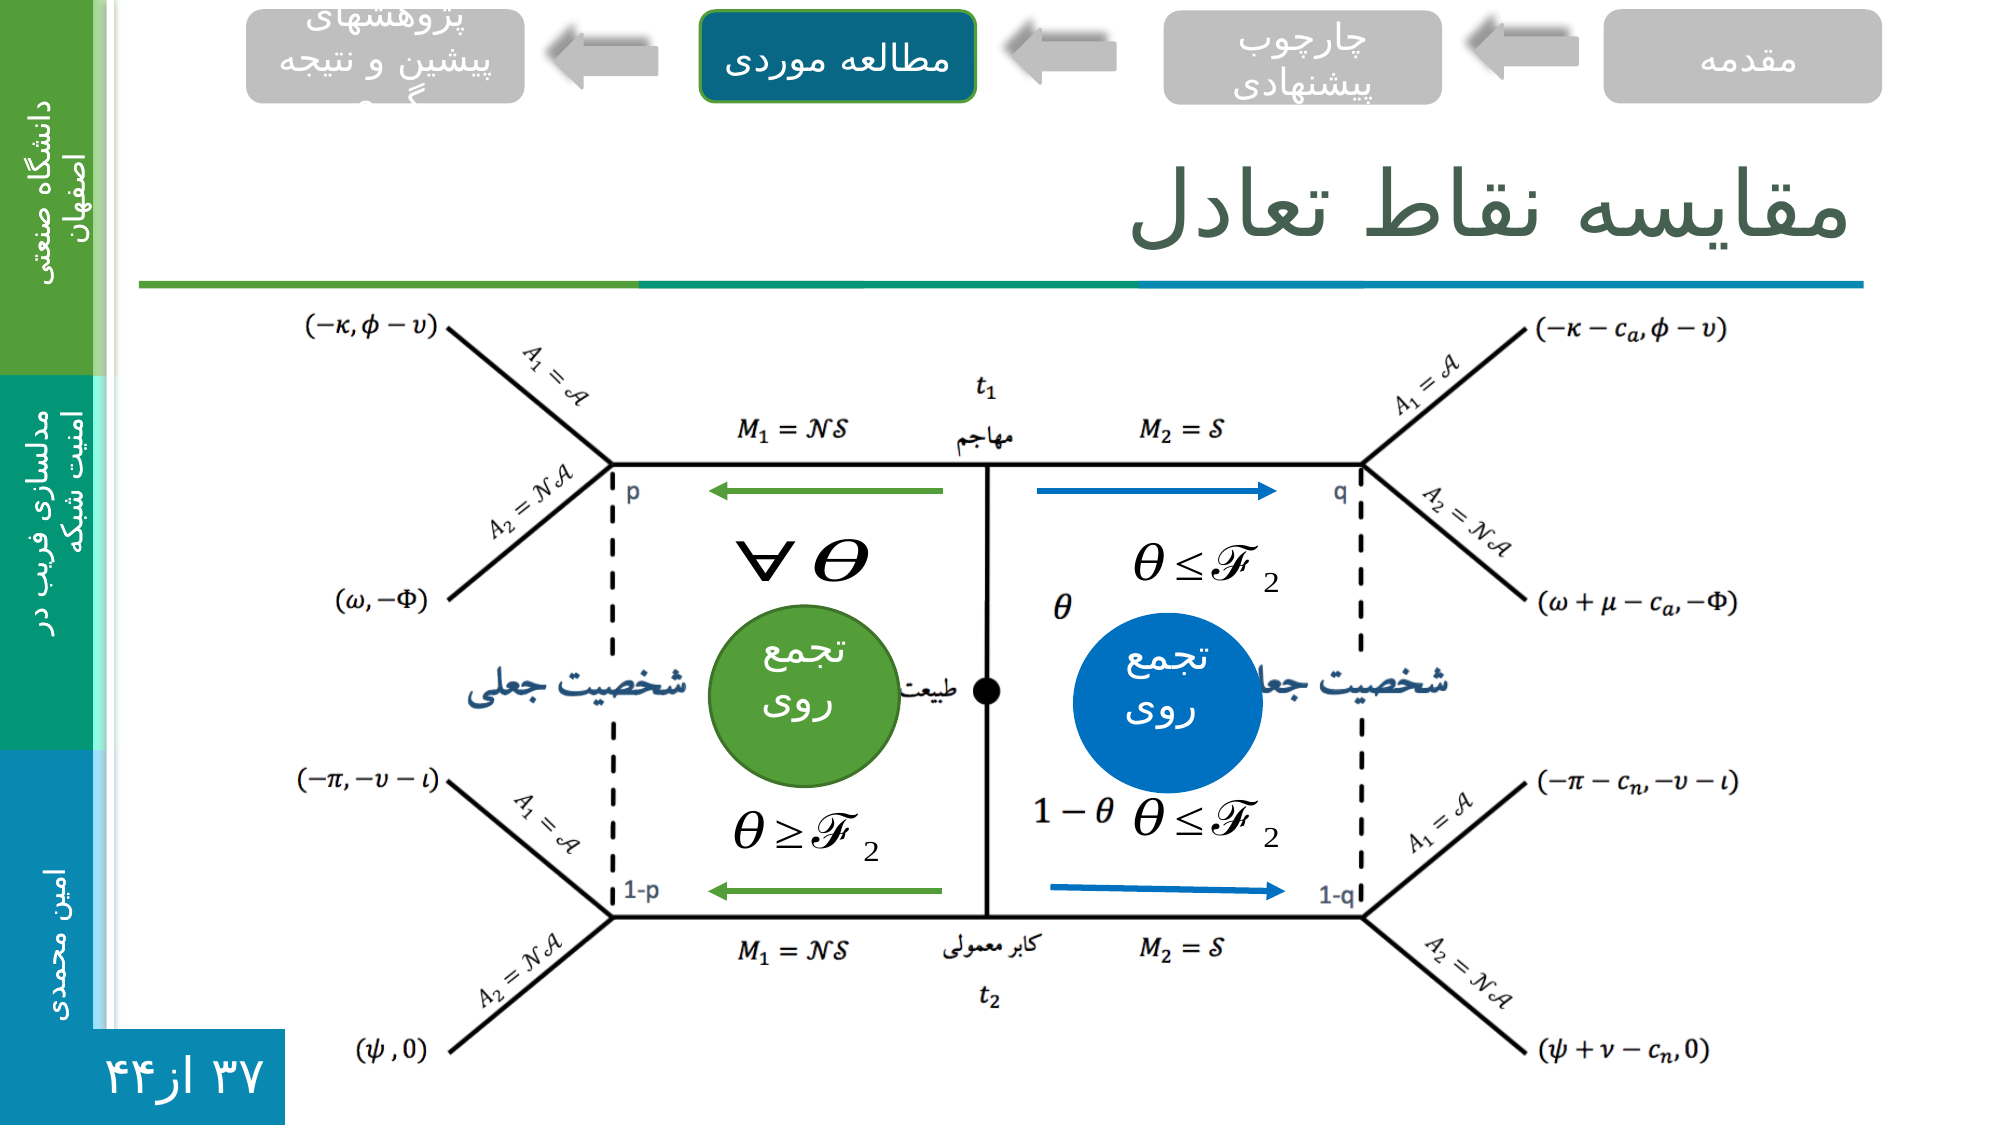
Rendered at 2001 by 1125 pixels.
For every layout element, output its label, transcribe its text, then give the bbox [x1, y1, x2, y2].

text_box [1049, 886, 1286, 892]
text_box مطالعه موردی [698, 9, 978, 104]
text_box [1474, 23, 1579, 80]
text_box چارچوب پیشنهادی [1163, 10, 1443, 105]
text_box پژوهشهای پیشین و نتیجه گیری [246, 9, 525, 104]
title مقایسه نقاط تعادل [142, 130, 1871, 271]
text_box [553, 32, 659, 90]
text_box [1012, 27, 1117, 85]
text_box مقدمه [1603, 9, 1883, 104]
text_box ۳۷ از۴۴ [84, 1029, 285, 1125]
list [255, 232, 1776, 1087]
